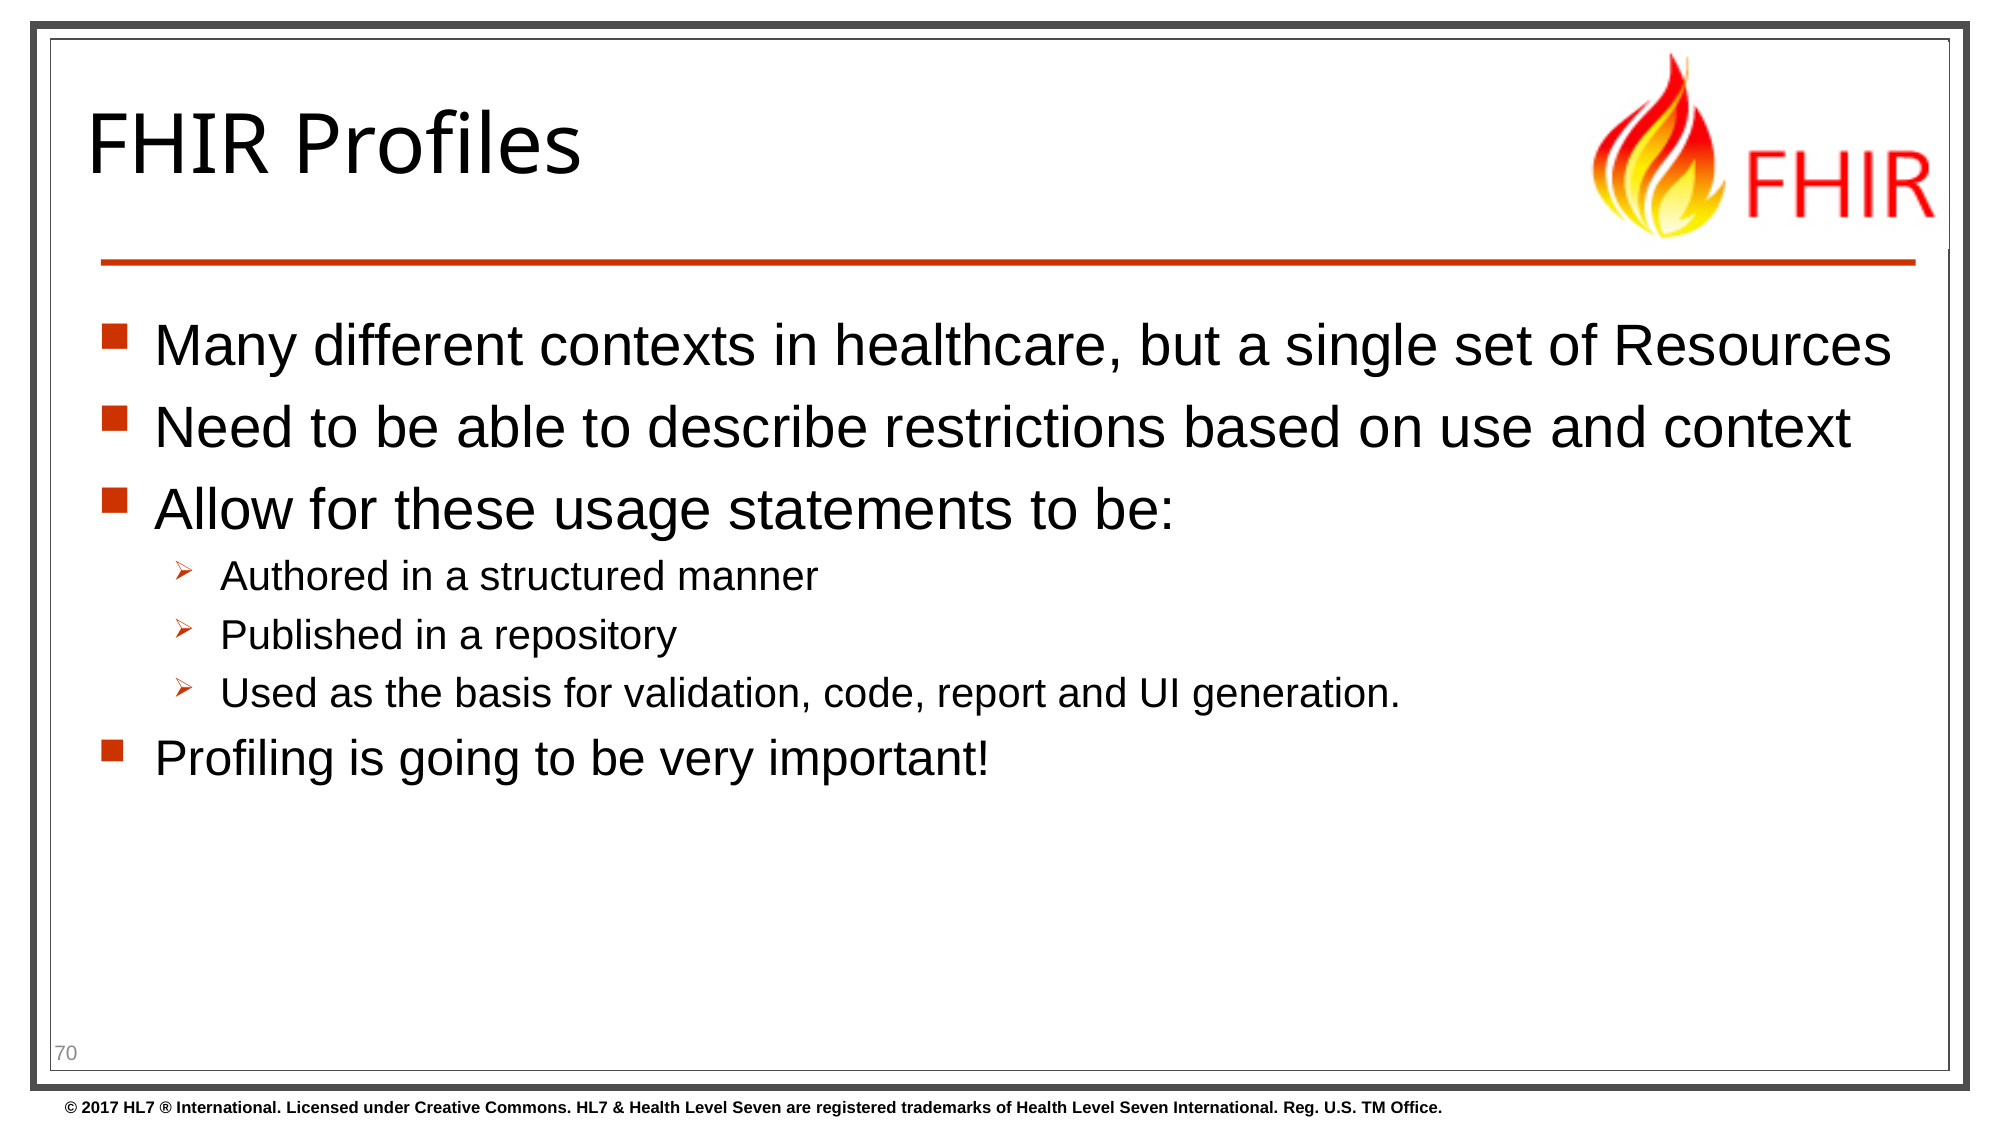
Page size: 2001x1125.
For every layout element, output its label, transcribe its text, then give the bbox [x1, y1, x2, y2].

title FHIR Profiles [70, 54, 1504, 244]
list Many different contexts in healthcare, but a single set of Resources Need to be able to describe restrictions based on use and context Allow for these usage statements to be: Authored in a structured manner Published in a repository Used as the basis for validation, code, report and UI generation. Profiling is going to be very important! [83, 299, 1917, 1035]
picture [1578, 42, 1949, 249]
slide_number 70 [39, 1034, 197, 1071]
